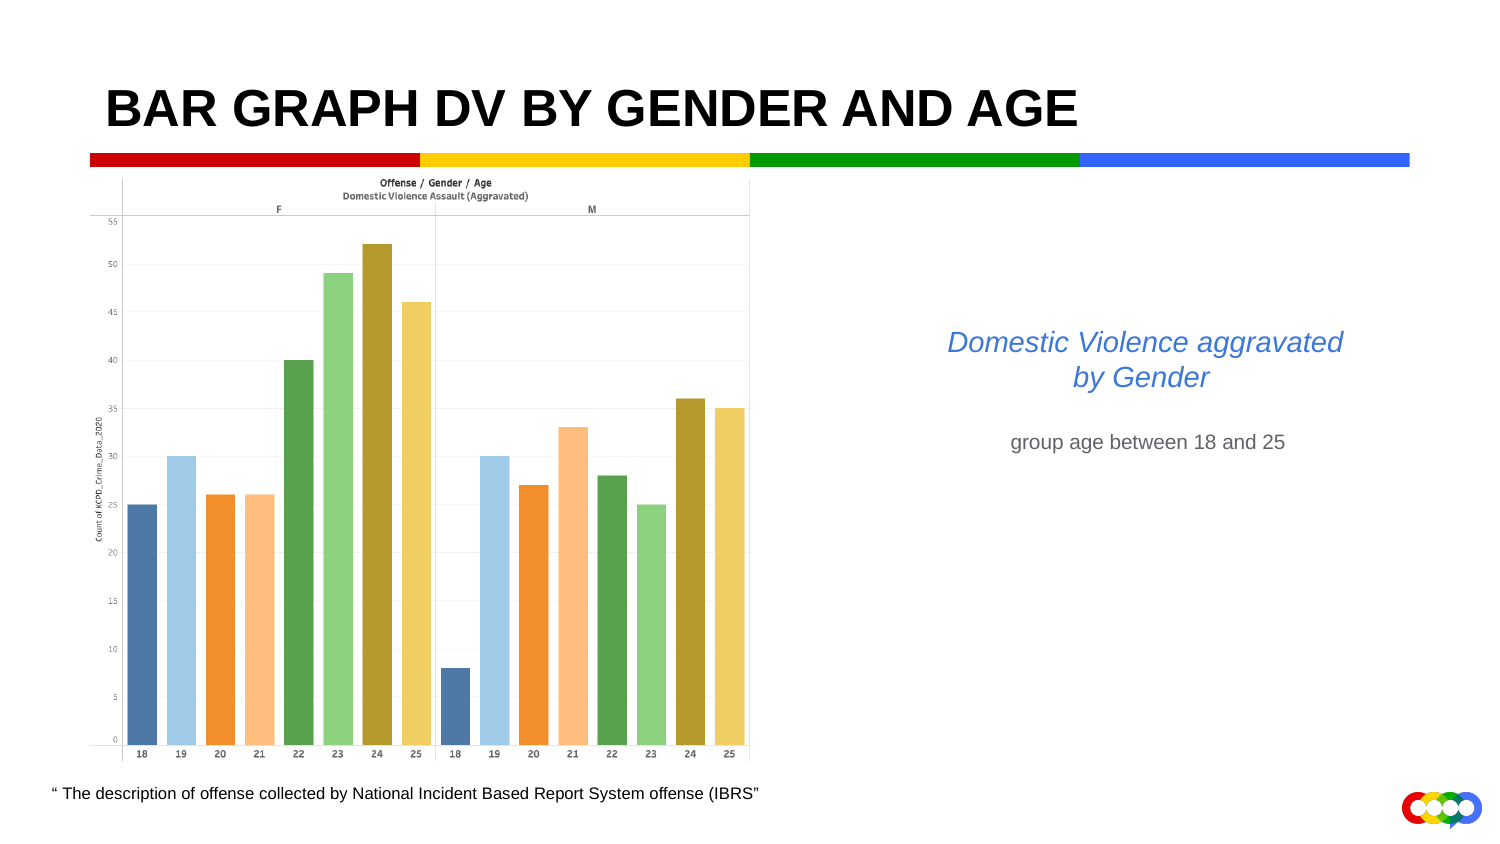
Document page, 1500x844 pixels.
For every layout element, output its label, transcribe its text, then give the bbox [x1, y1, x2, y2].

text_box [420, 154, 749, 167]
picture [1402, 792, 1482, 830]
title BAR GRAPH DV BY GENDER AND AGE [90, 59, 1449, 154]
picture [89, 179, 751, 761]
text_box [1079, 154, 1410, 167]
text_box [749, 154, 1079, 167]
text_box [90, 154, 420, 167]
text_box “ The description of offense collected by National Incident Based Report System offense (IBRS” [36, 772, 889, 813]
text_box Domestic Violence aggravated by Gender group age between 18 and 25 [926, 308, 1365, 469]
